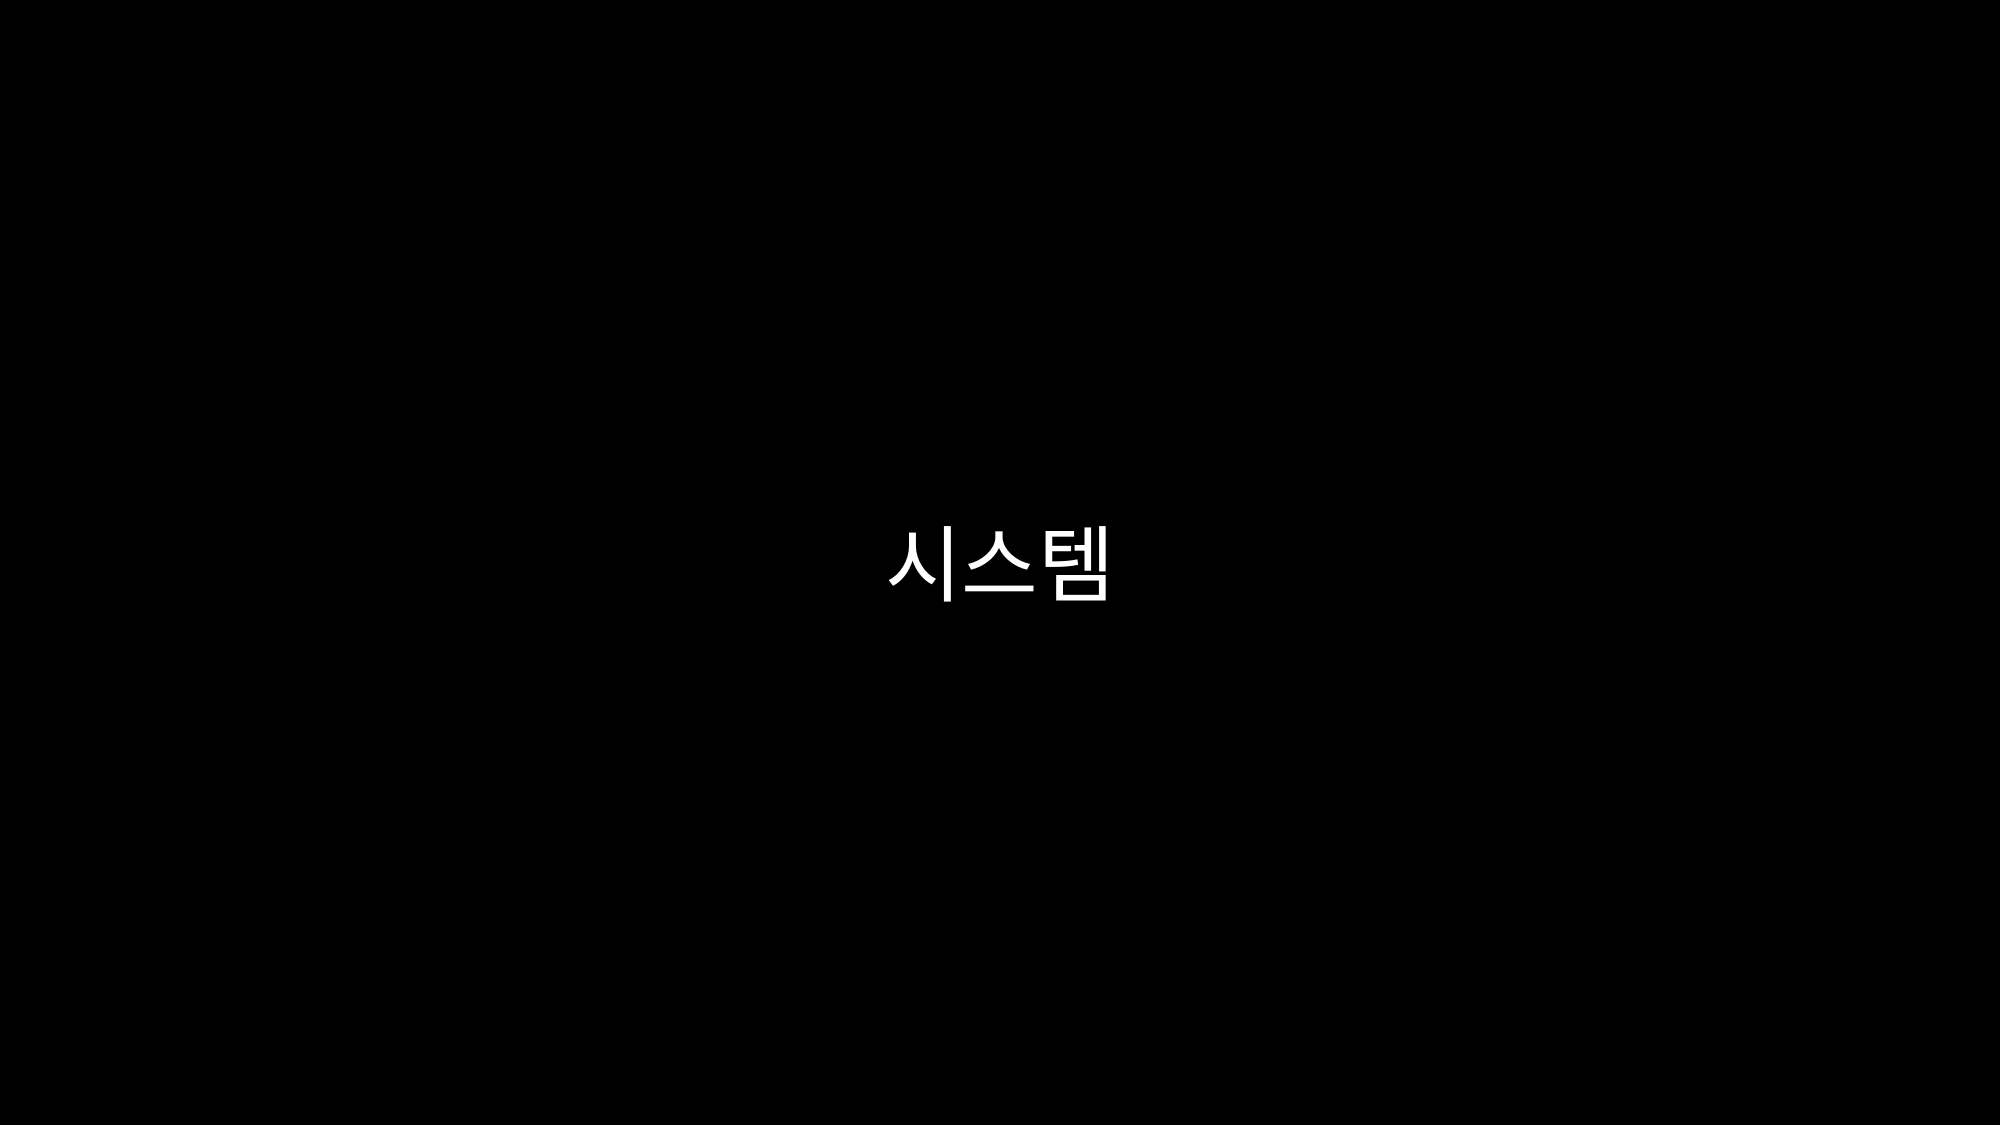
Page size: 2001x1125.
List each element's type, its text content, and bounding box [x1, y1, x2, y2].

text_box [0, 0, 2000, 1125]
text_box 시스템 [870, 504, 1130, 620]
